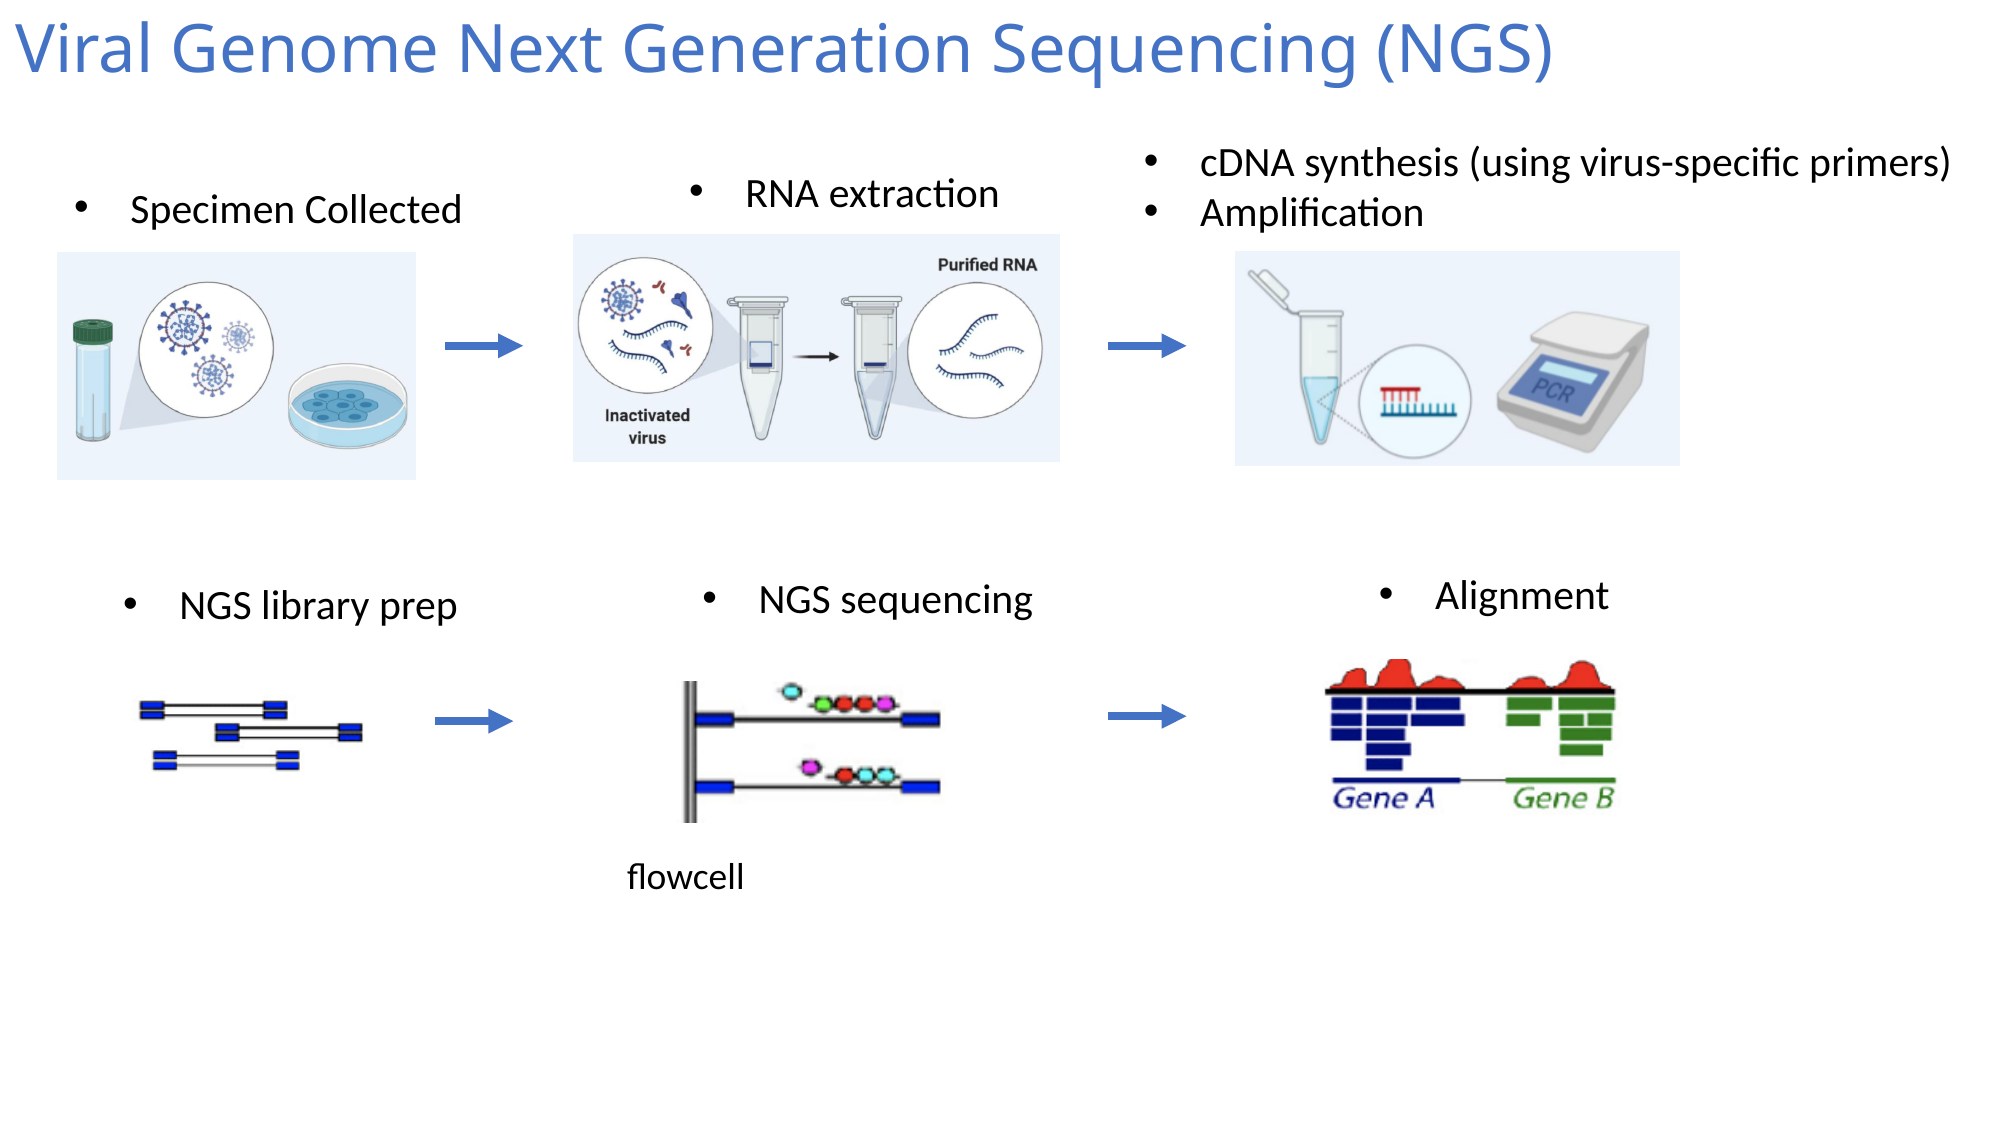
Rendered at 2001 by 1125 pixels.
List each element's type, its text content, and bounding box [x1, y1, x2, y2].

text_box NGS sequencing [687, 564, 1049, 630]
text_box Viral Genome Next Generation Sequencing (NGS) [0, 0, 1725, 138]
text_box RNA extraction [674, 158, 1016, 224]
picture [57, 252, 416, 480]
text_box Alignment [1364, 560, 1625, 626]
picture [573, 234, 1060, 462]
text_box cDNA synthesis (using virus-specific primers) Amplification [1129, 127, 1968, 243]
text_box Specimen Collected [59, 174, 479, 239]
picture [1235, 251, 1680, 466]
text_box flowcell [612, 844, 760, 905]
picture [1305, 659, 1635, 823]
picture [122, 681, 375, 788]
text_box NGS library prep [108, 570, 474, 636]
picture [676, 681, 1026, 823]
